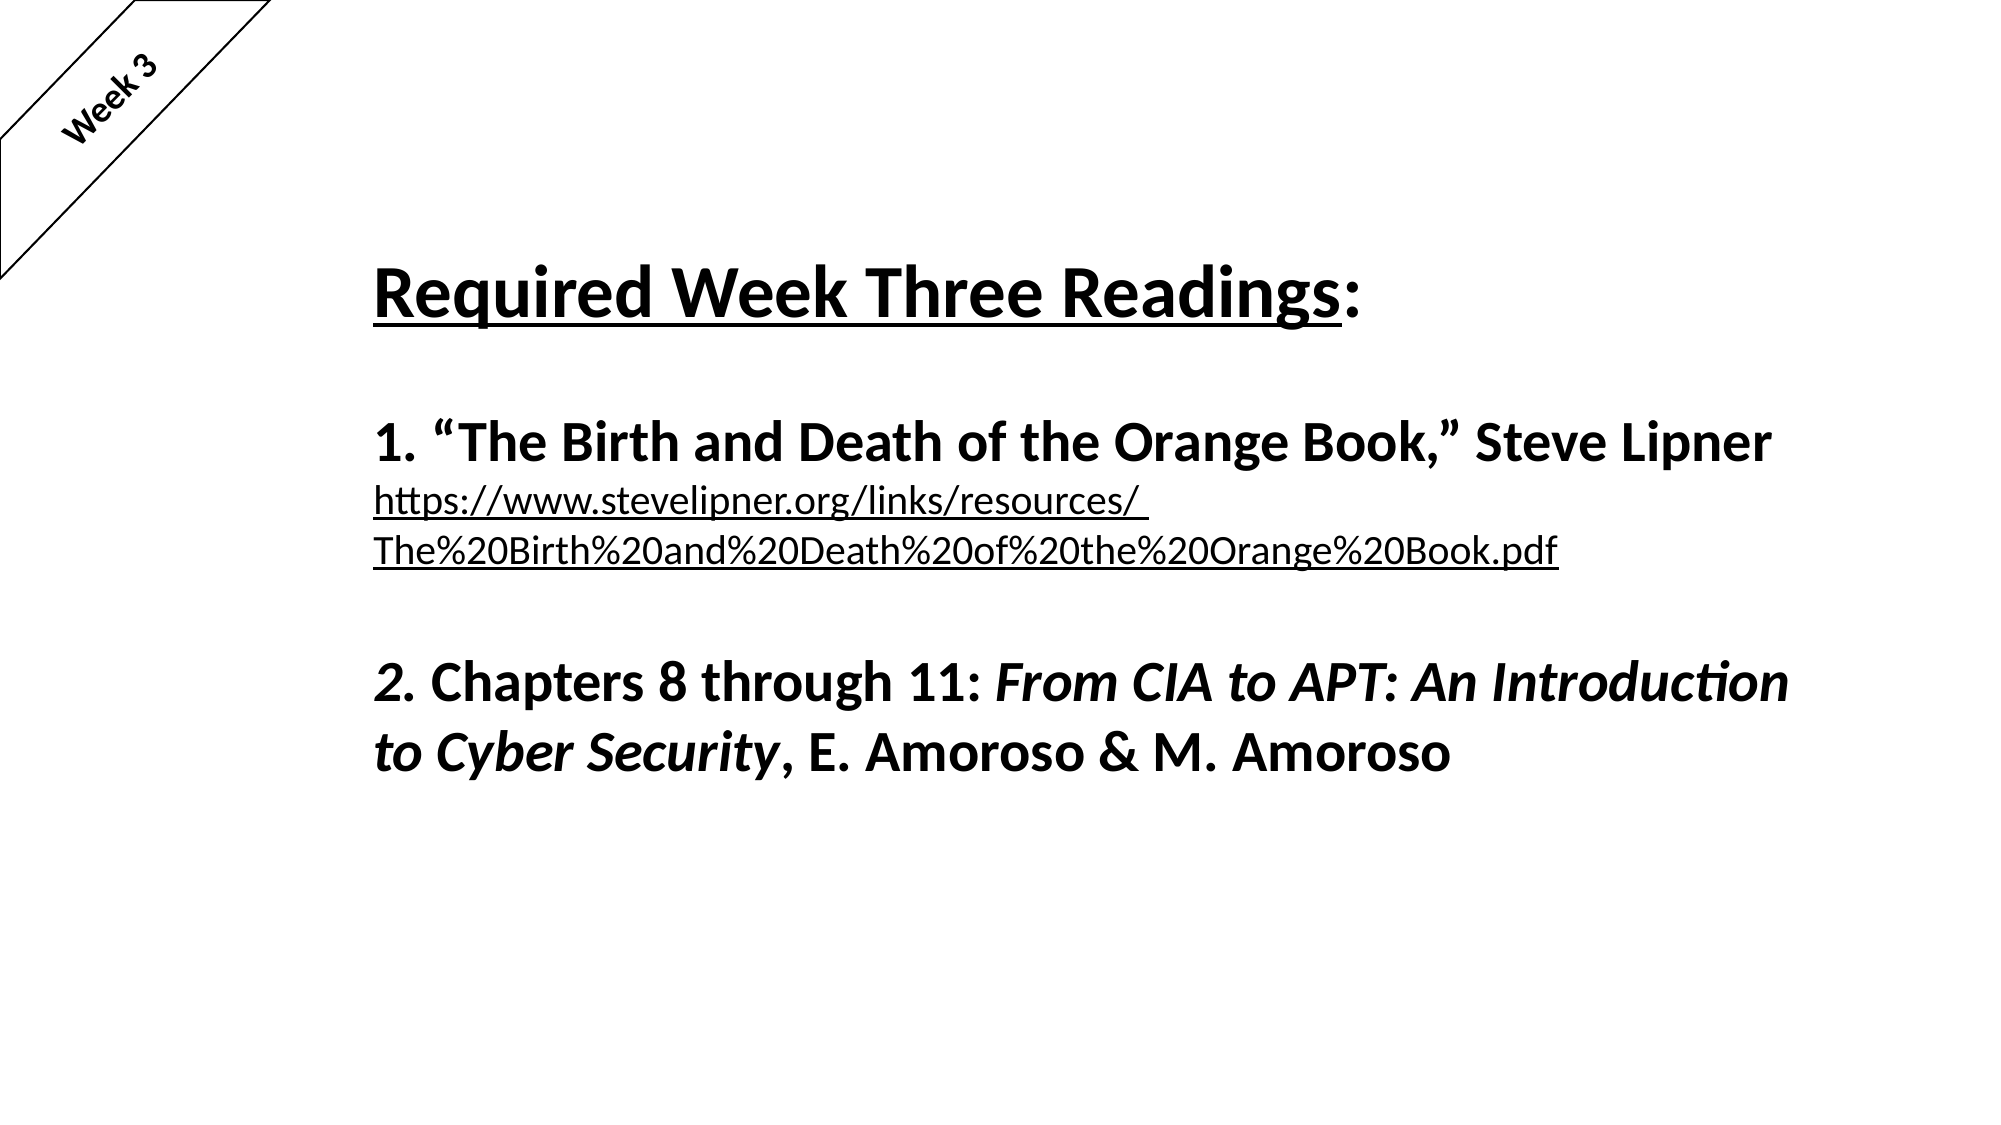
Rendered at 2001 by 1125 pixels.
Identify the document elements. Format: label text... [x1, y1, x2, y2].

text_box Required Week Three Readings: 1. “The Birth and Death of the Orange Book,” Steve Lipner https://www.stevelipner.org/links/resources/ The%20Birth%20and%20Death%20of%20the%20Orange%20Book.pdf 2. Chapters 8 through 11: From CIA to APT: An Introduction to Cyber Security, E. Amoroso & M. Amoroso [358, 235, 1819, 861]
text_box [0, 0, 272, 281]
text_box Week 3 [35, 25, 181, 171]
